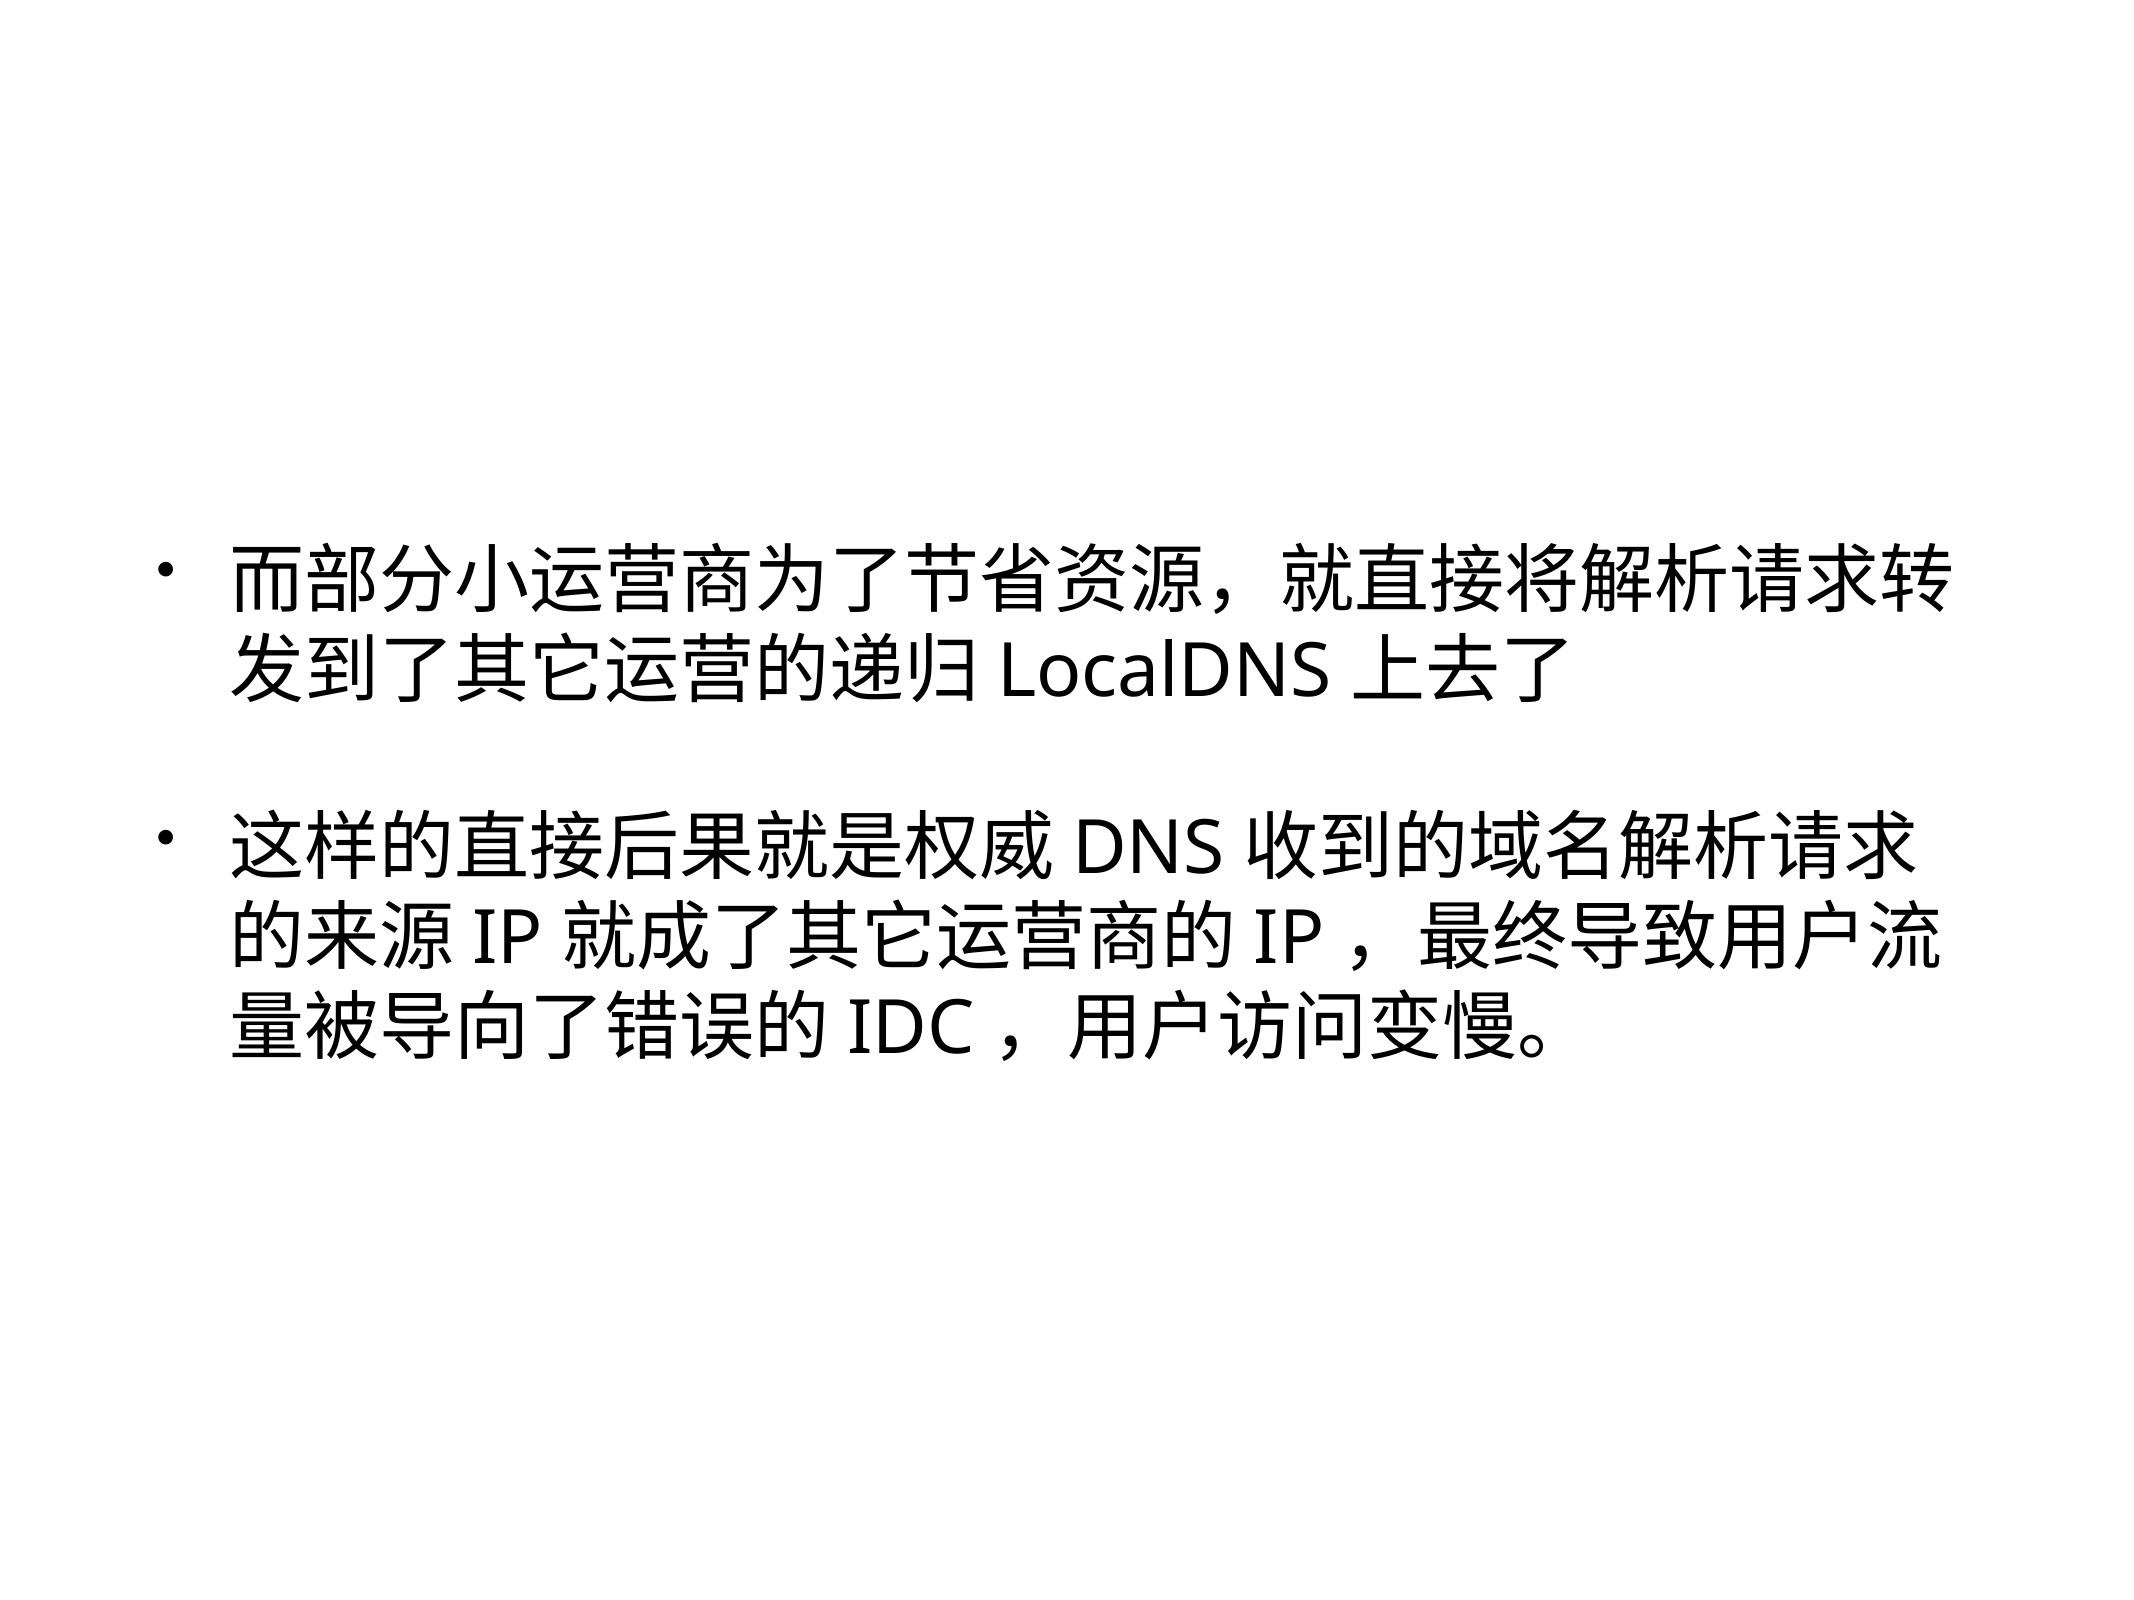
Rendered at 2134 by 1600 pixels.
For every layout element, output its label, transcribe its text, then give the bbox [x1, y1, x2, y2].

list 而部分小运营商为了节省资源，就直接将解析请求转发到了其它运营的递归LocalDNS上去了 这样的直接后果就是权威DNS收到的域名解析请求的来源IP就成了其它运营商的IP，最终导致用户流量被导向了错误的IDC，用户访问变慢。 [155, 207, 1978, 1393]
